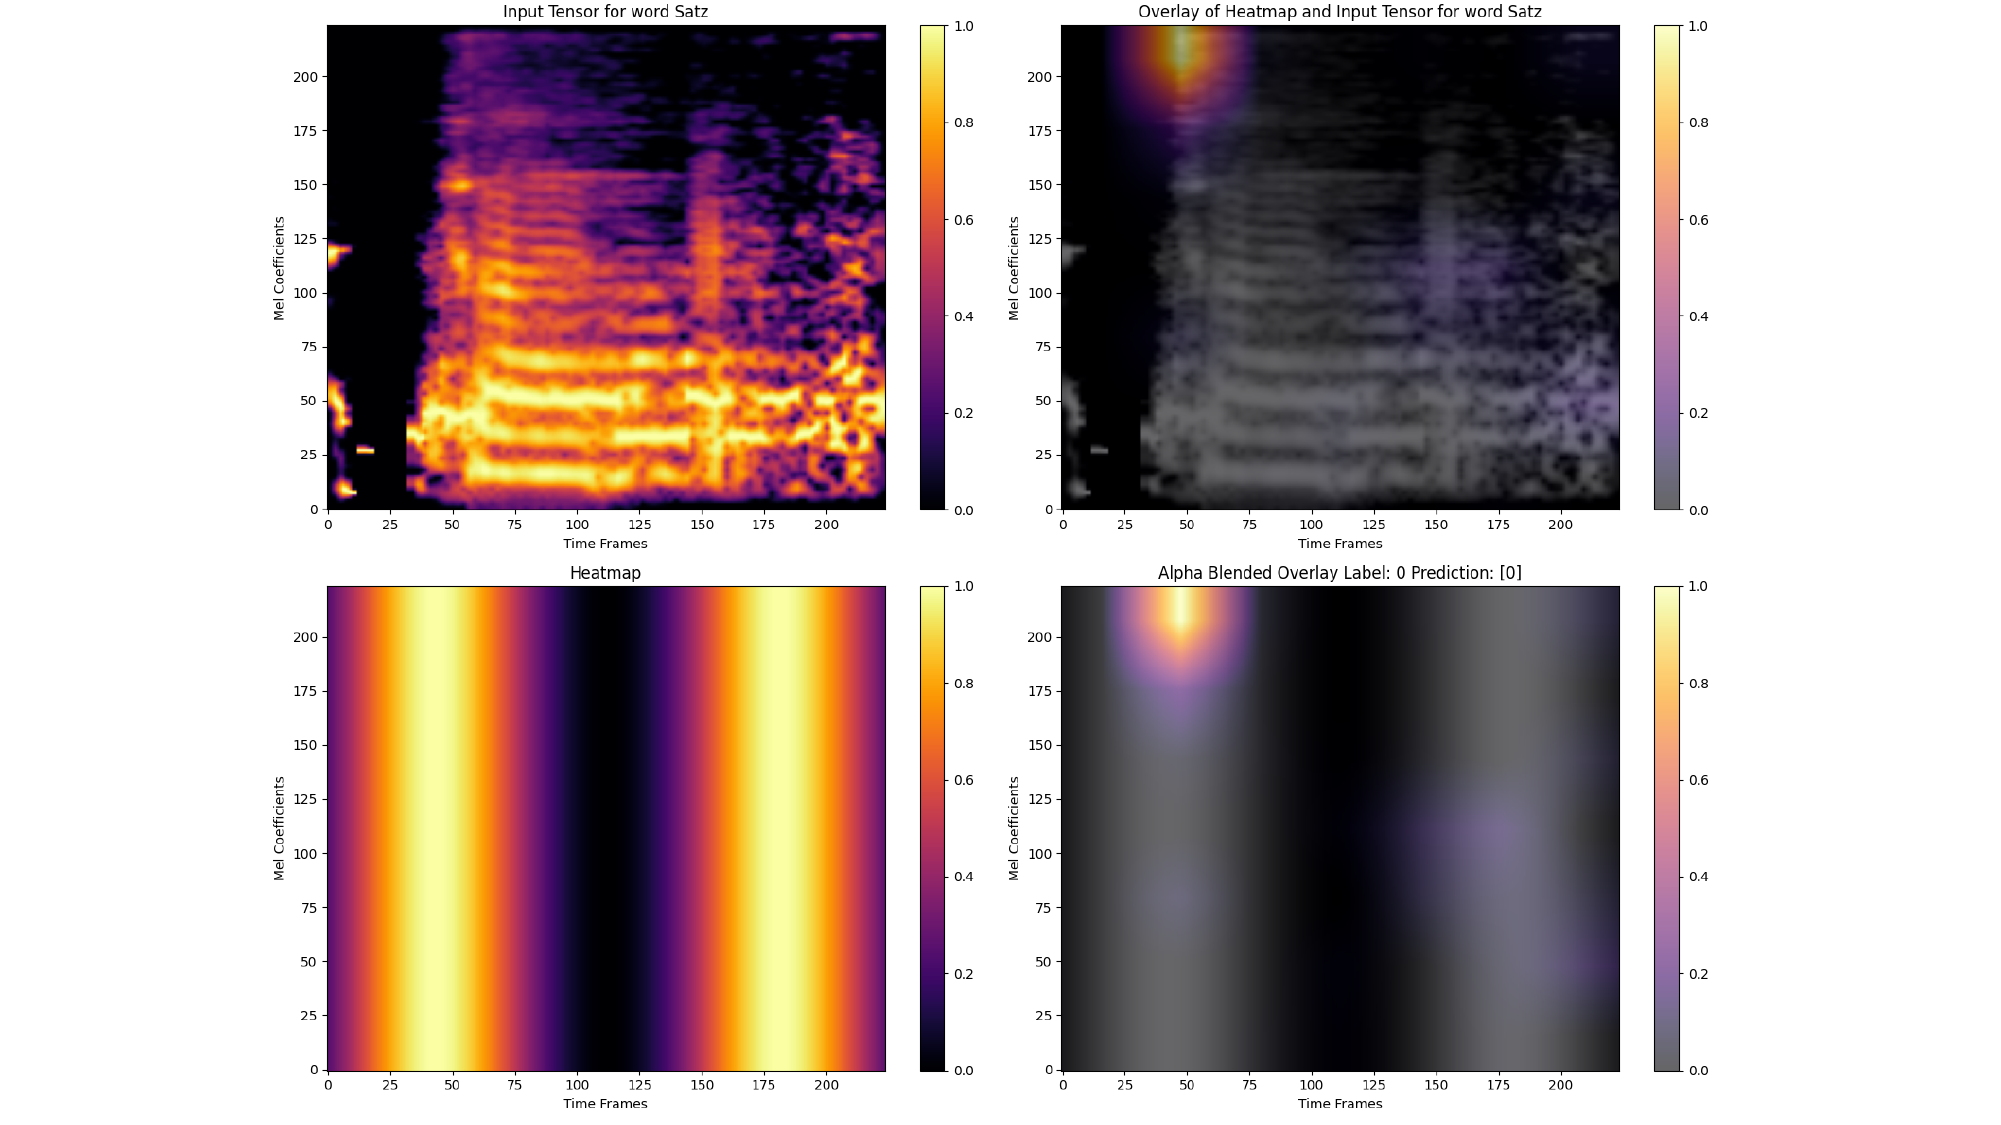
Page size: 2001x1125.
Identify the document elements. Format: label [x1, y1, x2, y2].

picture [265, 0, 1735, 1125]
